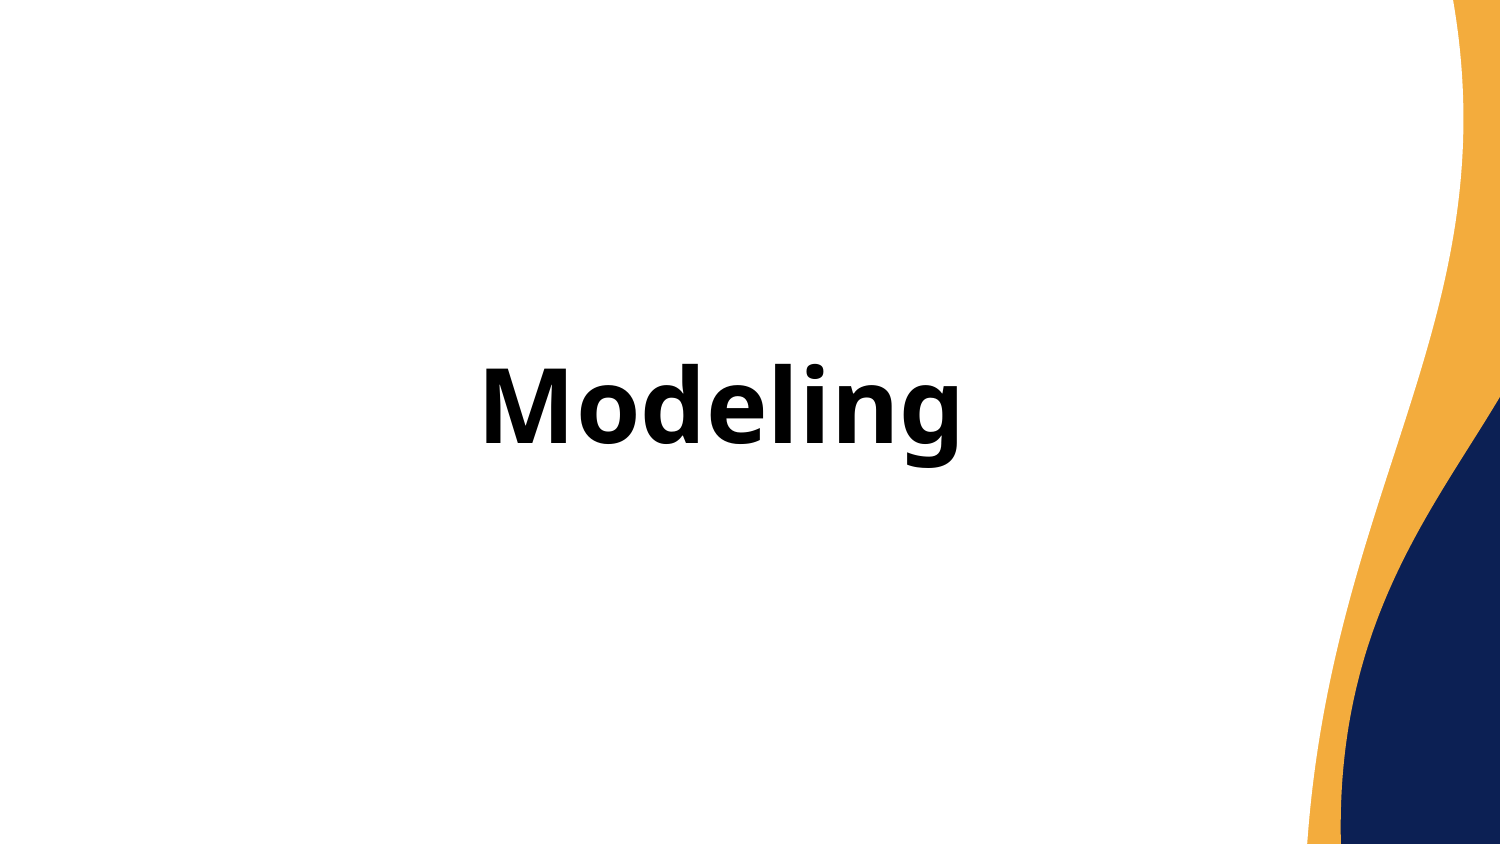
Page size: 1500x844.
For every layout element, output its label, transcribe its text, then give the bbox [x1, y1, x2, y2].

text_box Modeling [462, 324, 1037, 480]
